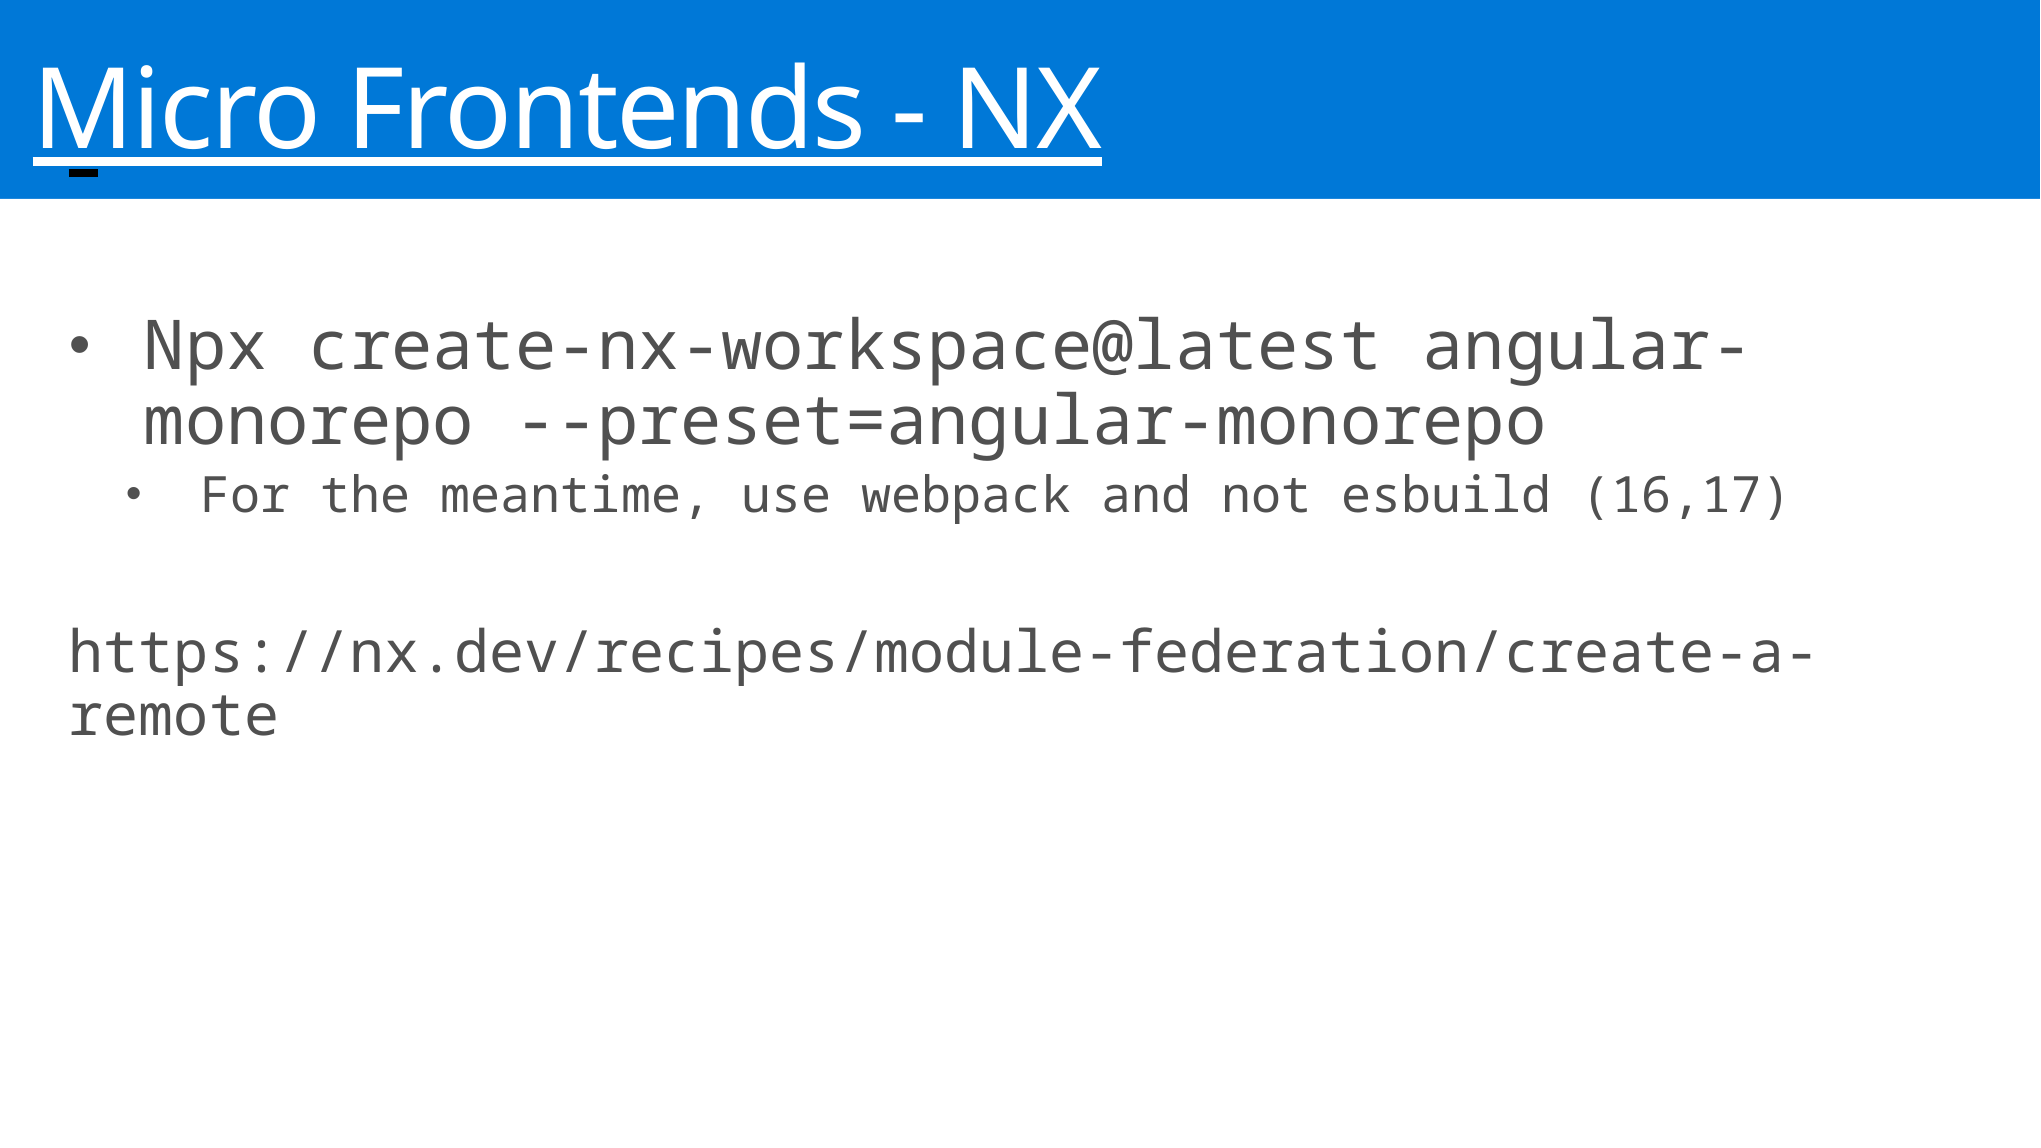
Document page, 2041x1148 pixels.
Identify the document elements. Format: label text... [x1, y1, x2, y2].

text_box Npx create-nx-workspace@latest angular-monorepo --preset=angular-monorepo For the meantime, use webpack and not esbuild (16,17) https://nx.dev/recipes/module-federation/create-a-remote [45, 199, 1995, 764]
title [45, 48, 1996, 199]
text_box Micro Frontends - NX [2, 27, 1132, 198]
